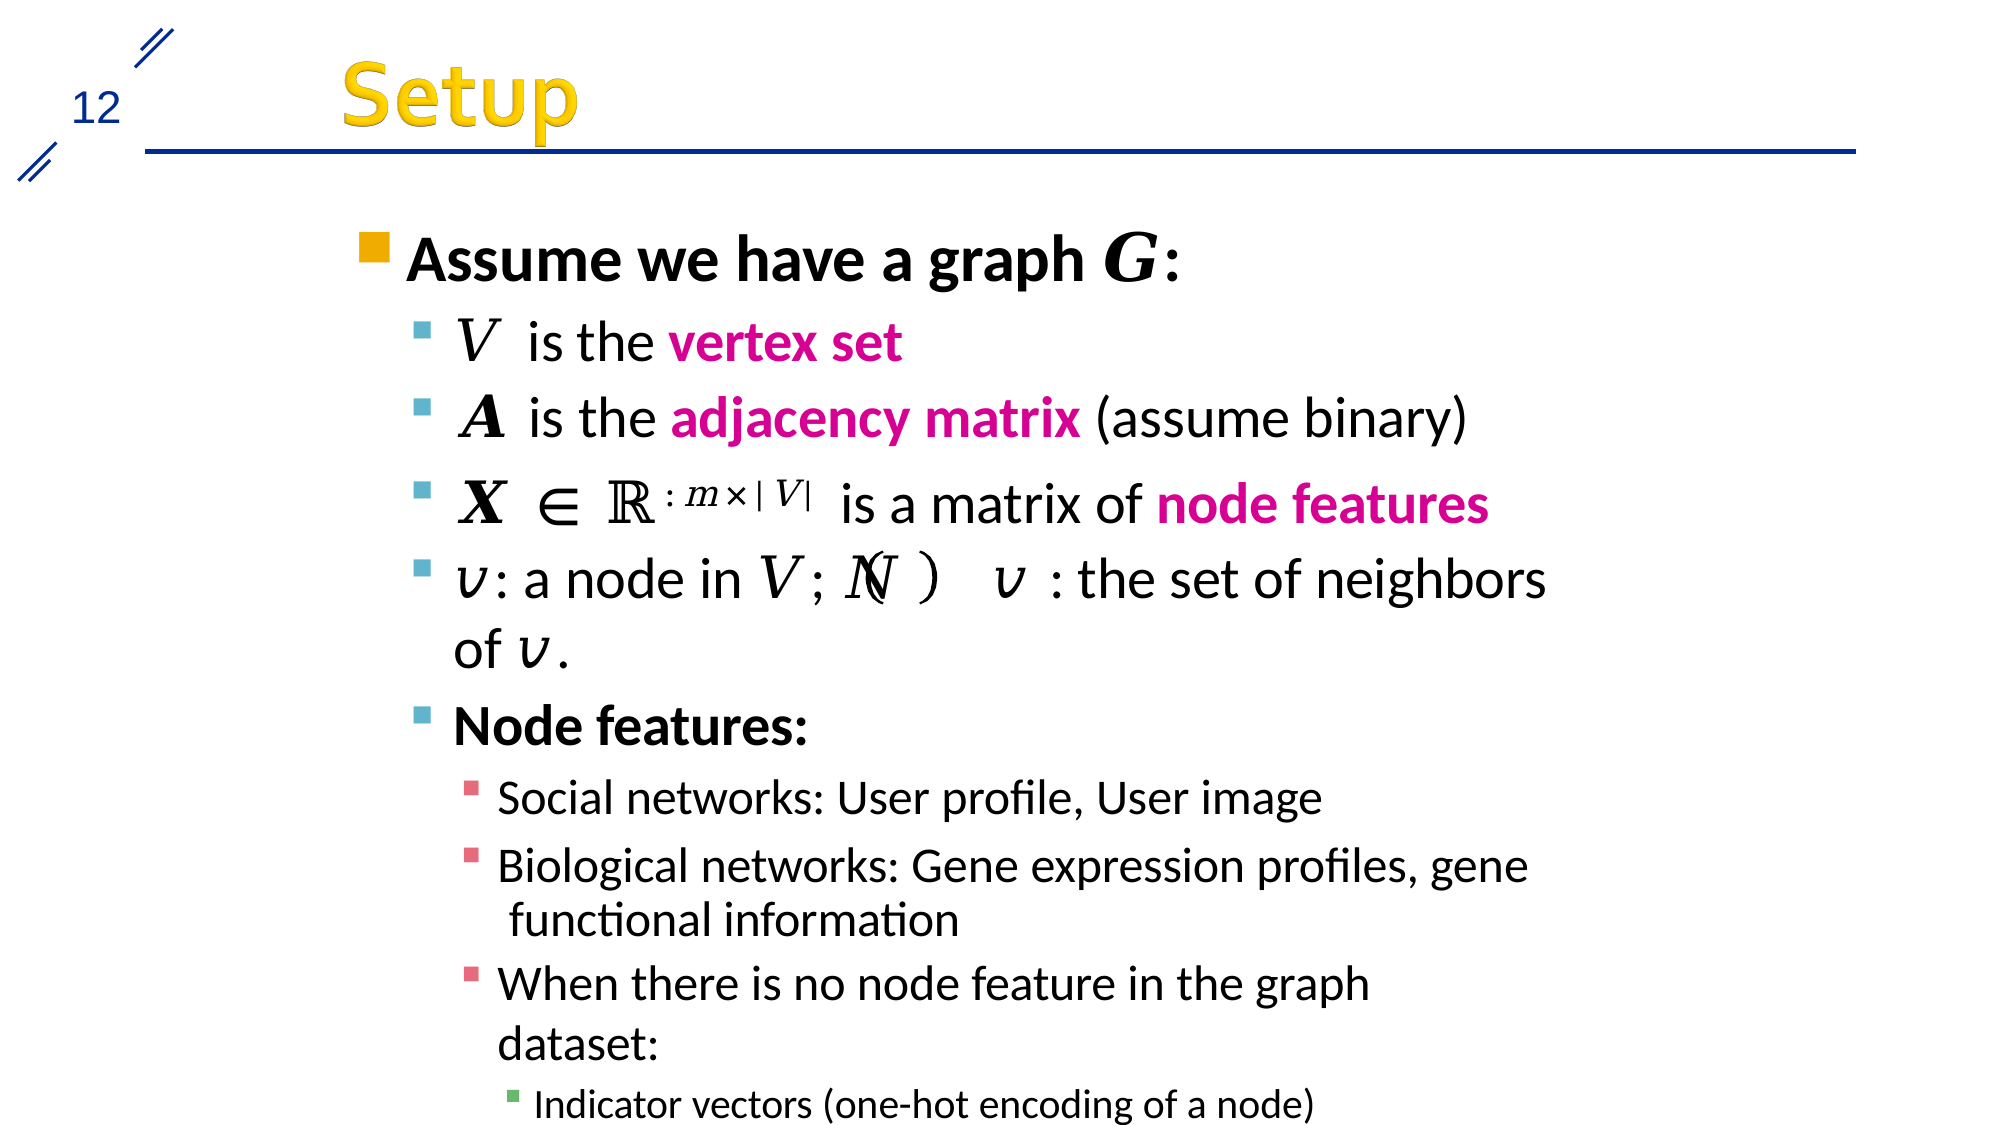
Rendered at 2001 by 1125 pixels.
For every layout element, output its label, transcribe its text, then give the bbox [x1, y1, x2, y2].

picture [343, 60, 578, 148]
text_box Assume we have a graph 𝑮: 𝑉 is the vertex set 𝑨 is the adjacency matrix (assume binary) 𝑿 ∈ ℝ:m×|V| is a matrix of node features 𝑣: a node in 𝑉; 𝑁 𝑣 : the set of neighbors of 𝑣. Node features: Social networks: User profile, User image Biological networks: Gene expression profiles, gene functional information When there is no node feature in the graph dataset: Indicator vectors (one-hot encoding of a node) Vector of constant 1: [1, 1, …, 1] [347, 203, 1574, 1125]
